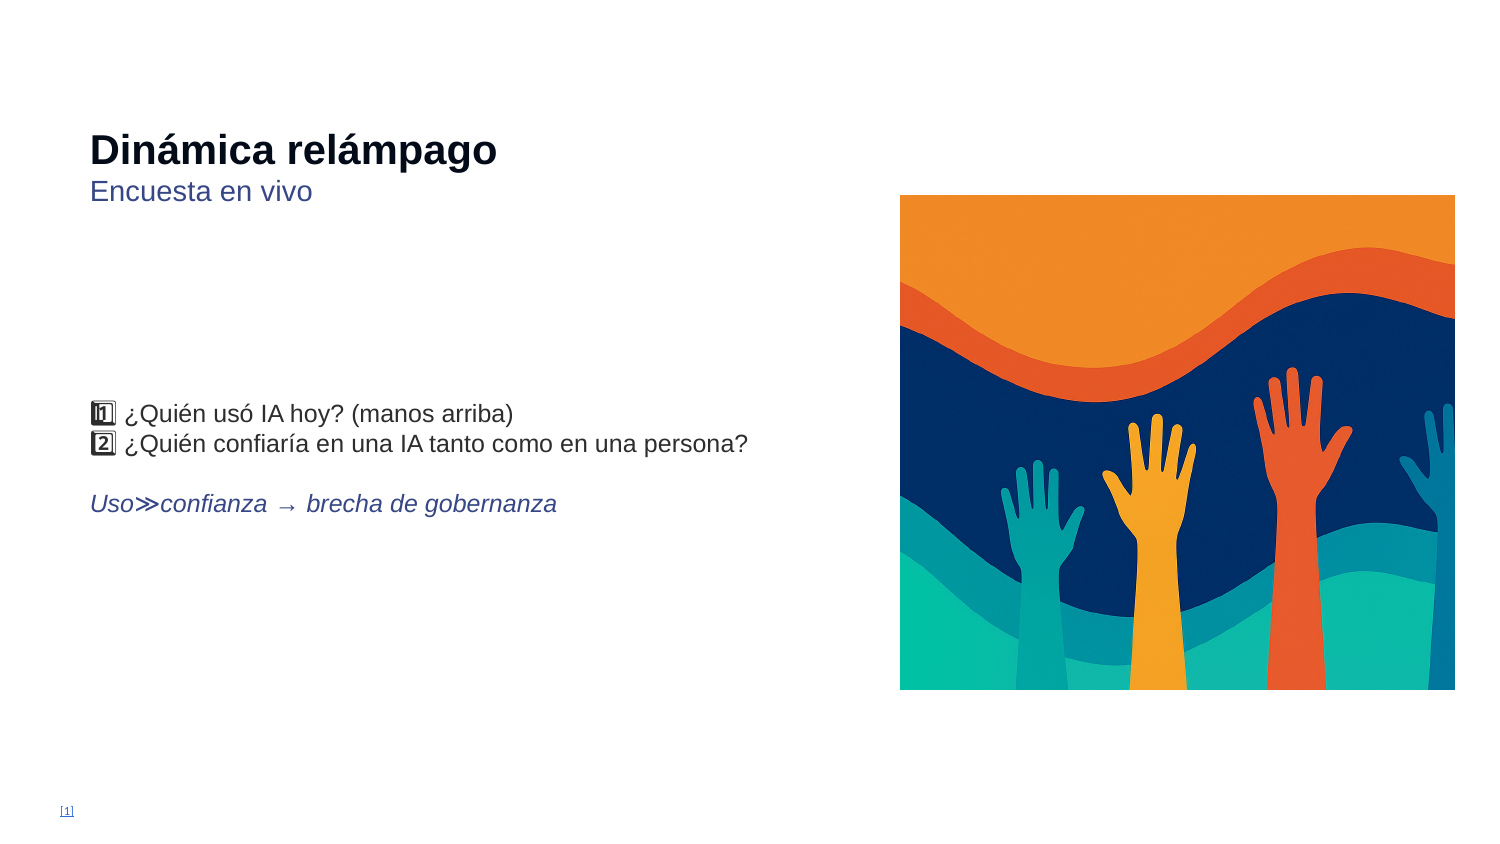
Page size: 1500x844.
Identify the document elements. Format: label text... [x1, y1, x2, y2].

picture [899, 194, 1455, 690]
text_box [1] [59, 791, 1440, 829]
text_box Dinámica relámpago Encuesta en vivo [74, 89, 900, 240]
text_box 1️⃣ ¿Quién usó IA hoy? (manos arriba) 2️⃣ ¿Quién confiaría en una IA tanto como en una persona? Uso≫confianza → brecha de gobernanza [74, 269, 870, 645]
